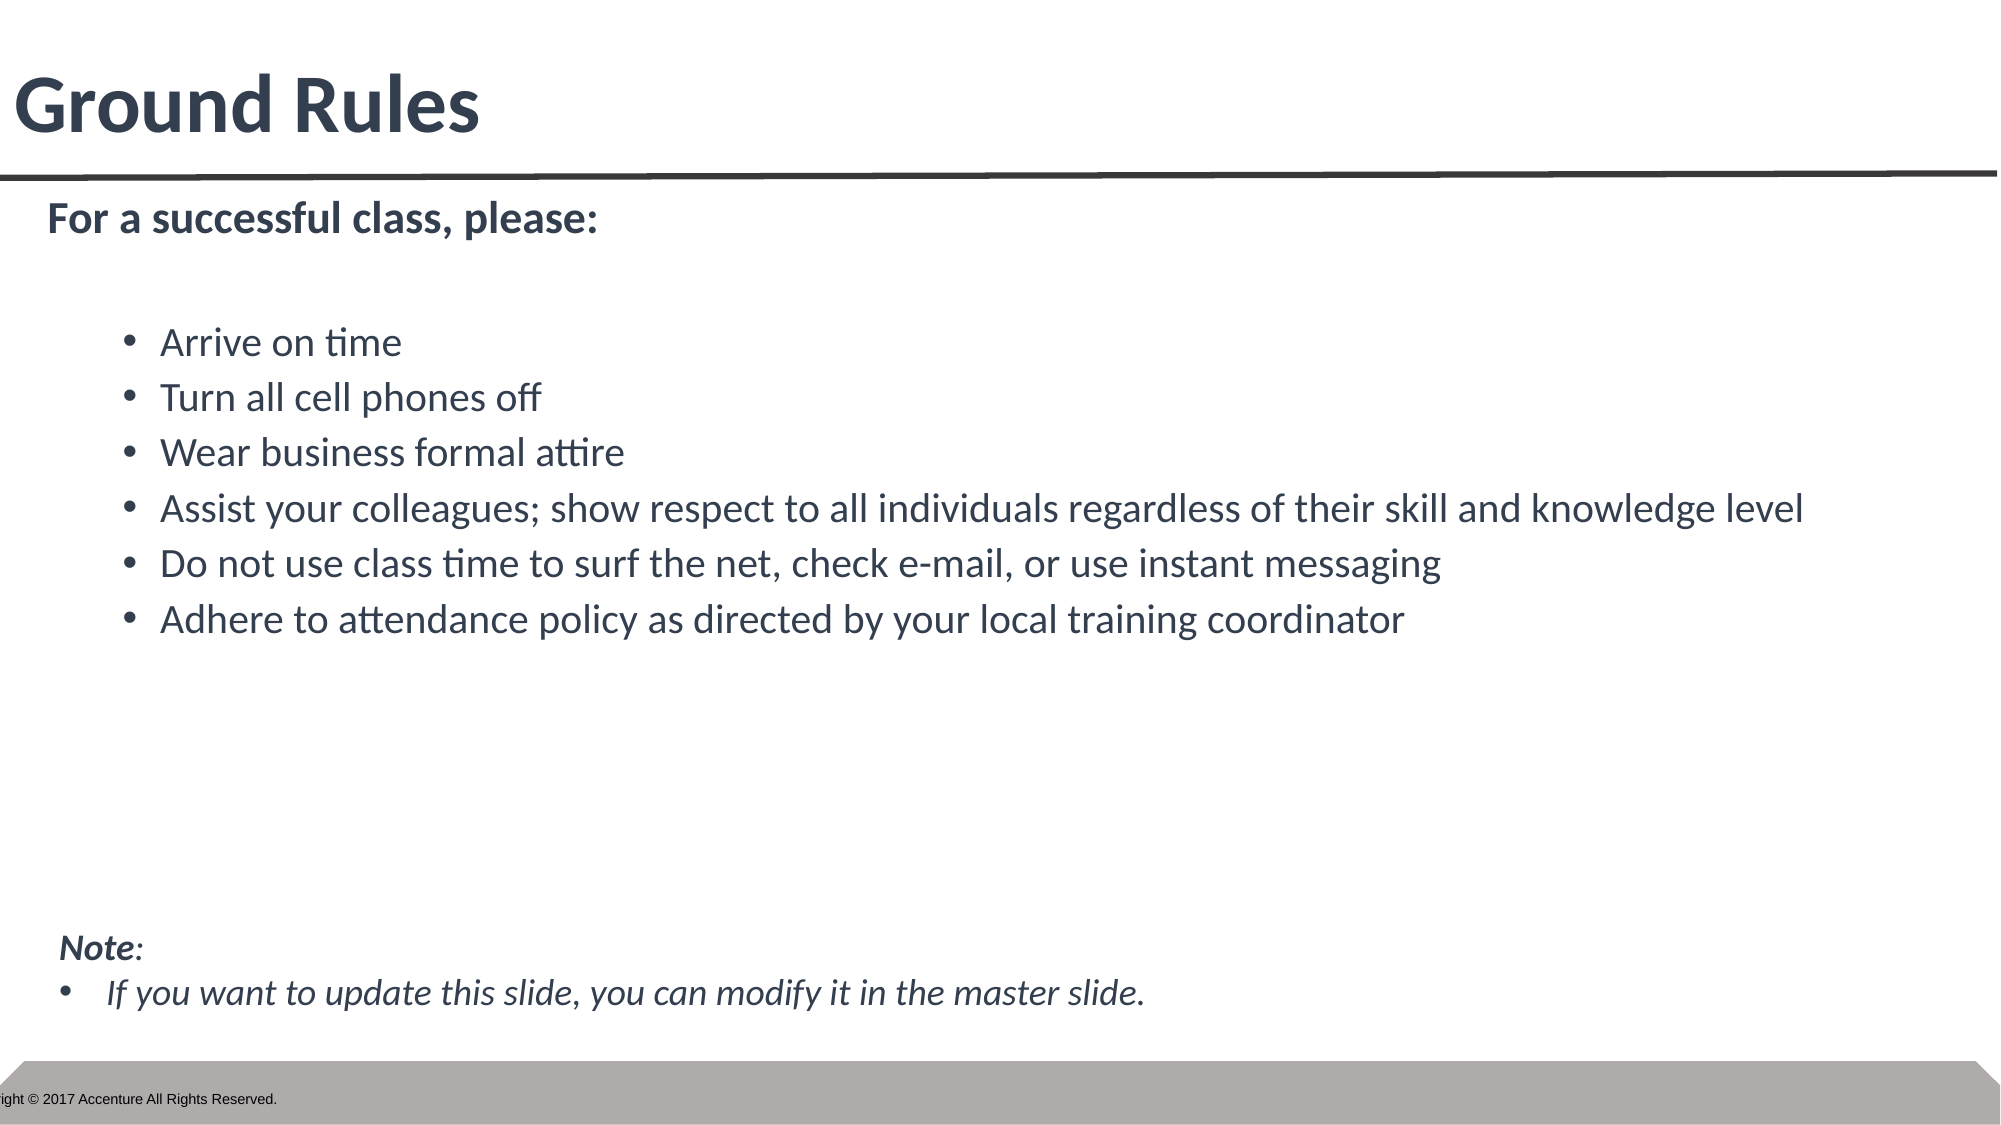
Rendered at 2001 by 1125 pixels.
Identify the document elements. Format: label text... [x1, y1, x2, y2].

text_box Note: If you want to update this slide, you can modify it in the master slide. [44, 915, 1555, 1021]
